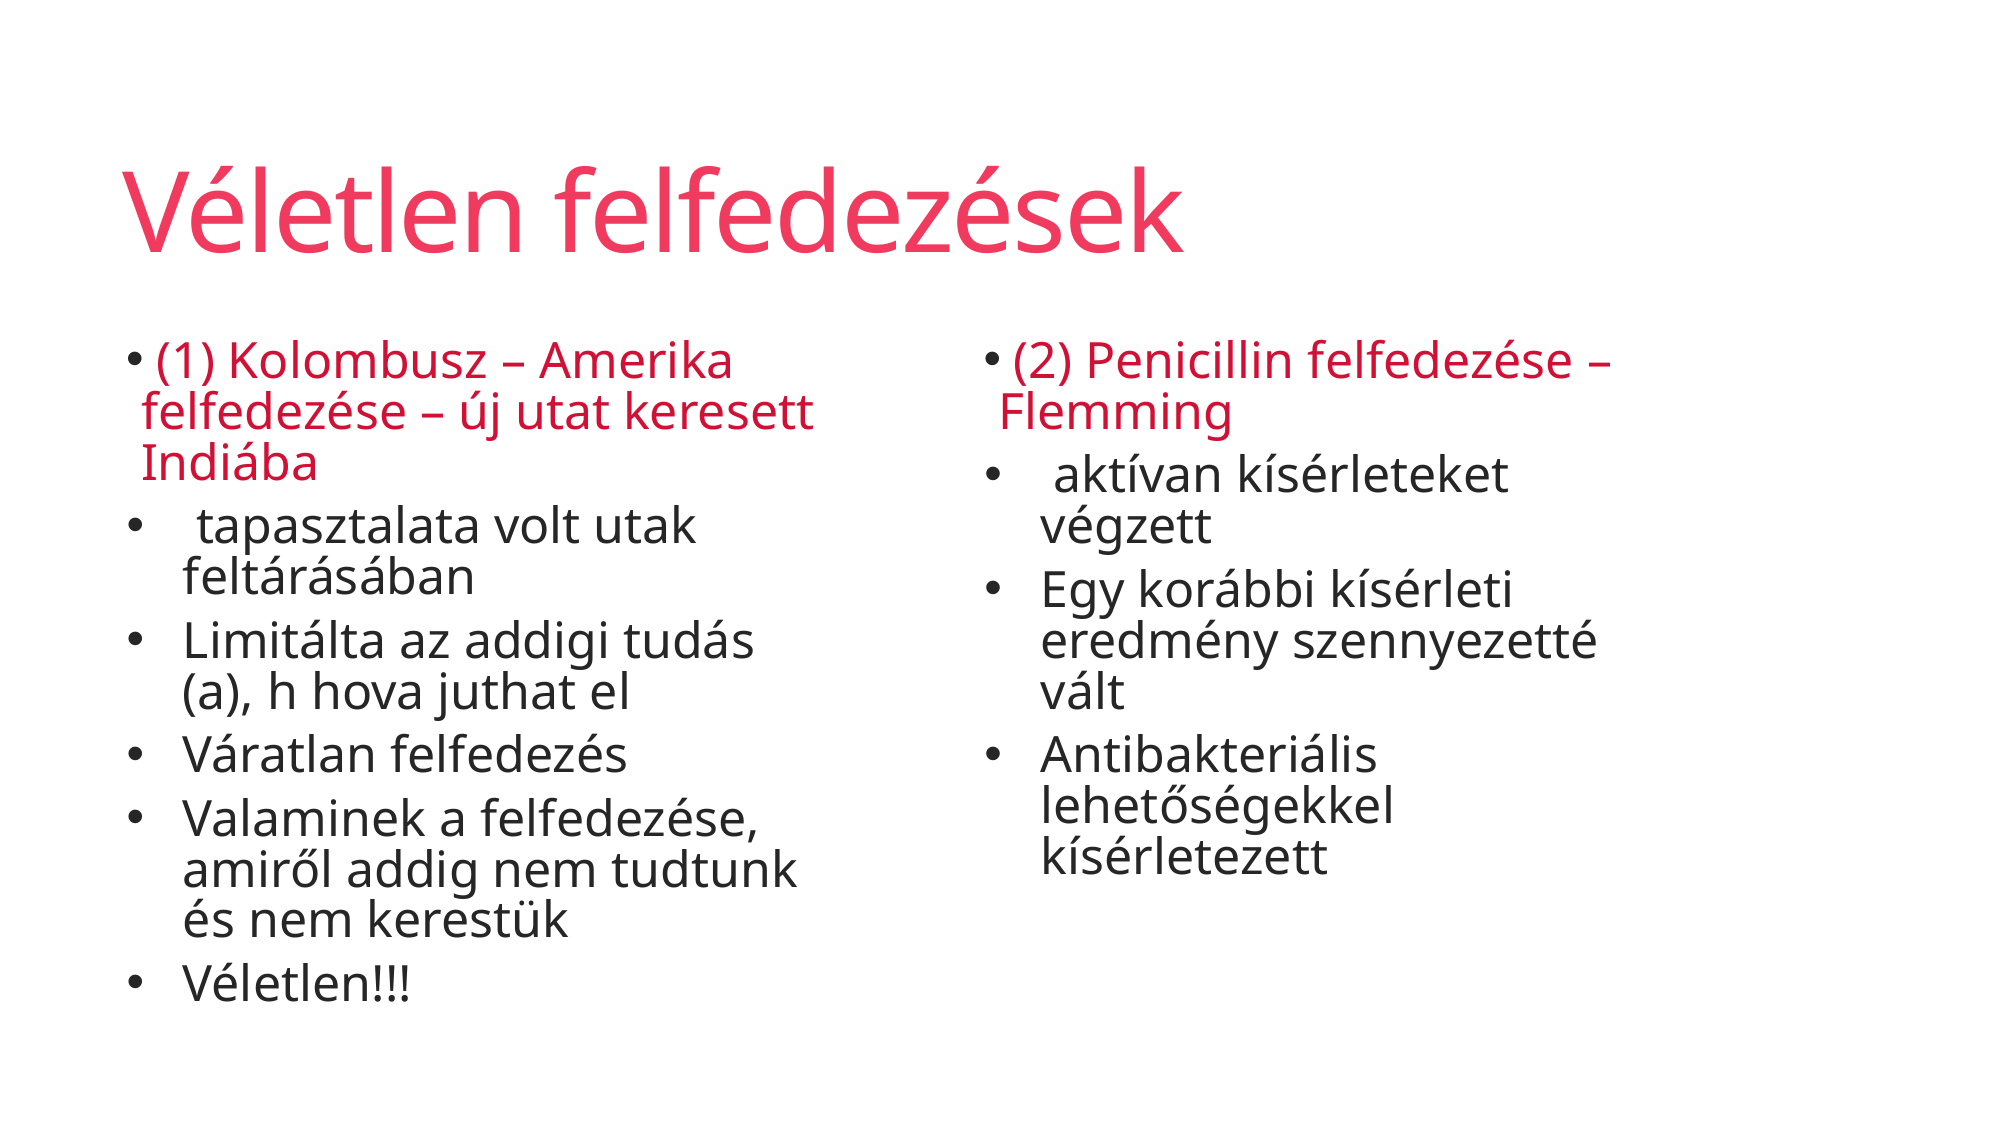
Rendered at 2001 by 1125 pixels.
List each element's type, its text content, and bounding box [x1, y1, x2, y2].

title Véletlen felfedezések [107, 81, 1875, 354]
text_box (2) Penicillin felfedezése – Flemming aktívan kísérleteket végzett Egy korábbi kísérleti eredmény szennyezetté vált Antibakteriális lehetőségekkel kísérletezett [968, 329, 1693, 1085]
list (1) Kolombusz – Amerika felfedezése – új utat keresett Indiába tapasztalata volt utak feltárásában Limitálta az addigi tudás (a), h hova juthat el Váratlan felfedezés Valaminek a felfedezése, amiről addig nem tudtunk és nem kerestük Véletlen!!! [111, 329, 835, 1085]
